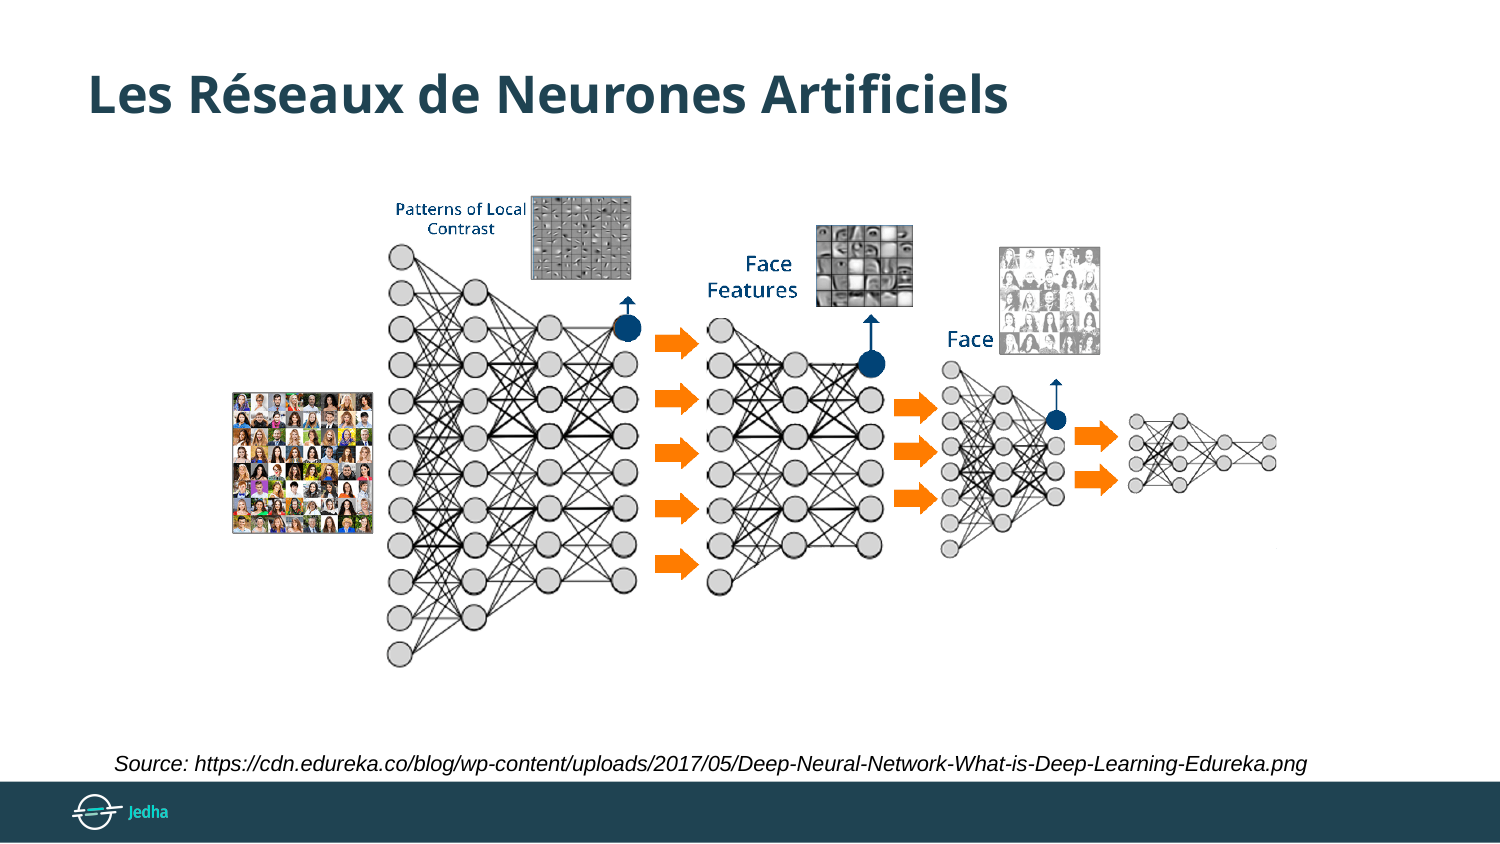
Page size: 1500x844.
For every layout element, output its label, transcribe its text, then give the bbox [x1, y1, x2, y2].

text_box Source: https://cdn.edureka.co/blog/wp-content/uploads/2017/05/Deep-Neural-Network-What-is-Deep-Learning-Edureka.png [99, 742, 1462, 785]
picture [72, 794, 168, 830]
picture [204, 170, 1296, 730]
text_box [0, 781, 1500, 843]
text_box Les Réseaux de Neurones Artificiels [72, 46, 1173, 134]
